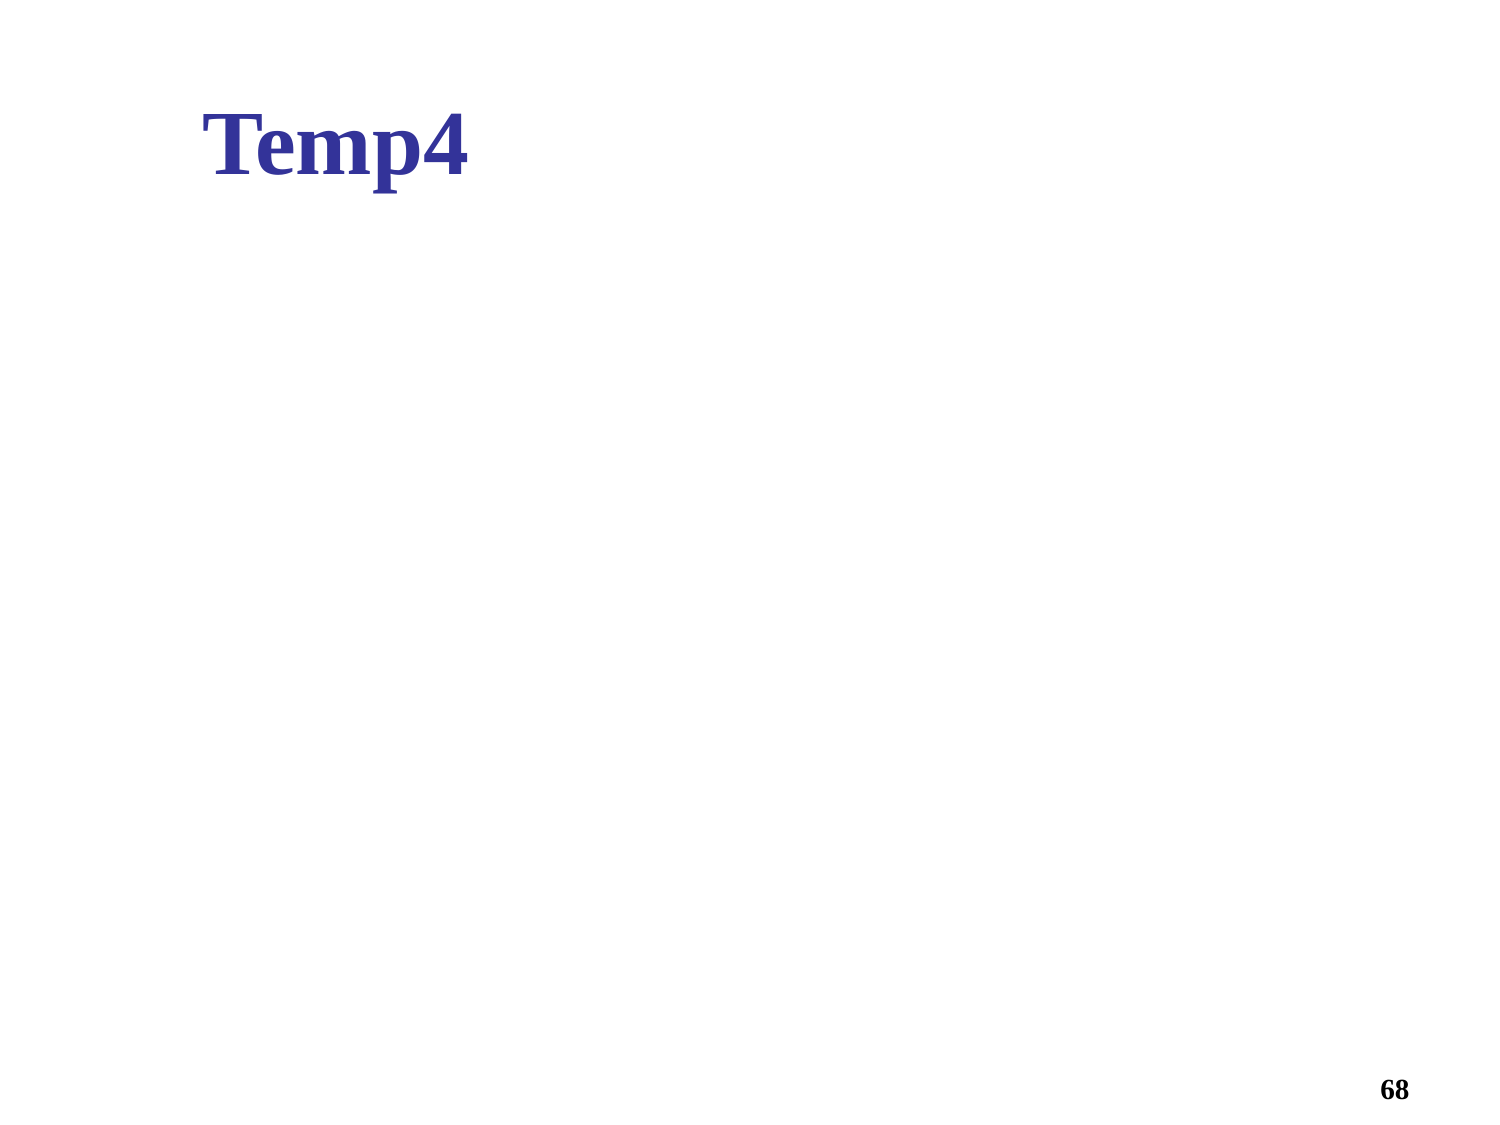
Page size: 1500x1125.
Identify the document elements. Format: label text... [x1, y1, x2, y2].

slide_number 68 [1112, 1037, 1426, 1113]
title Temp4 [187, 12, 1468, 201]
